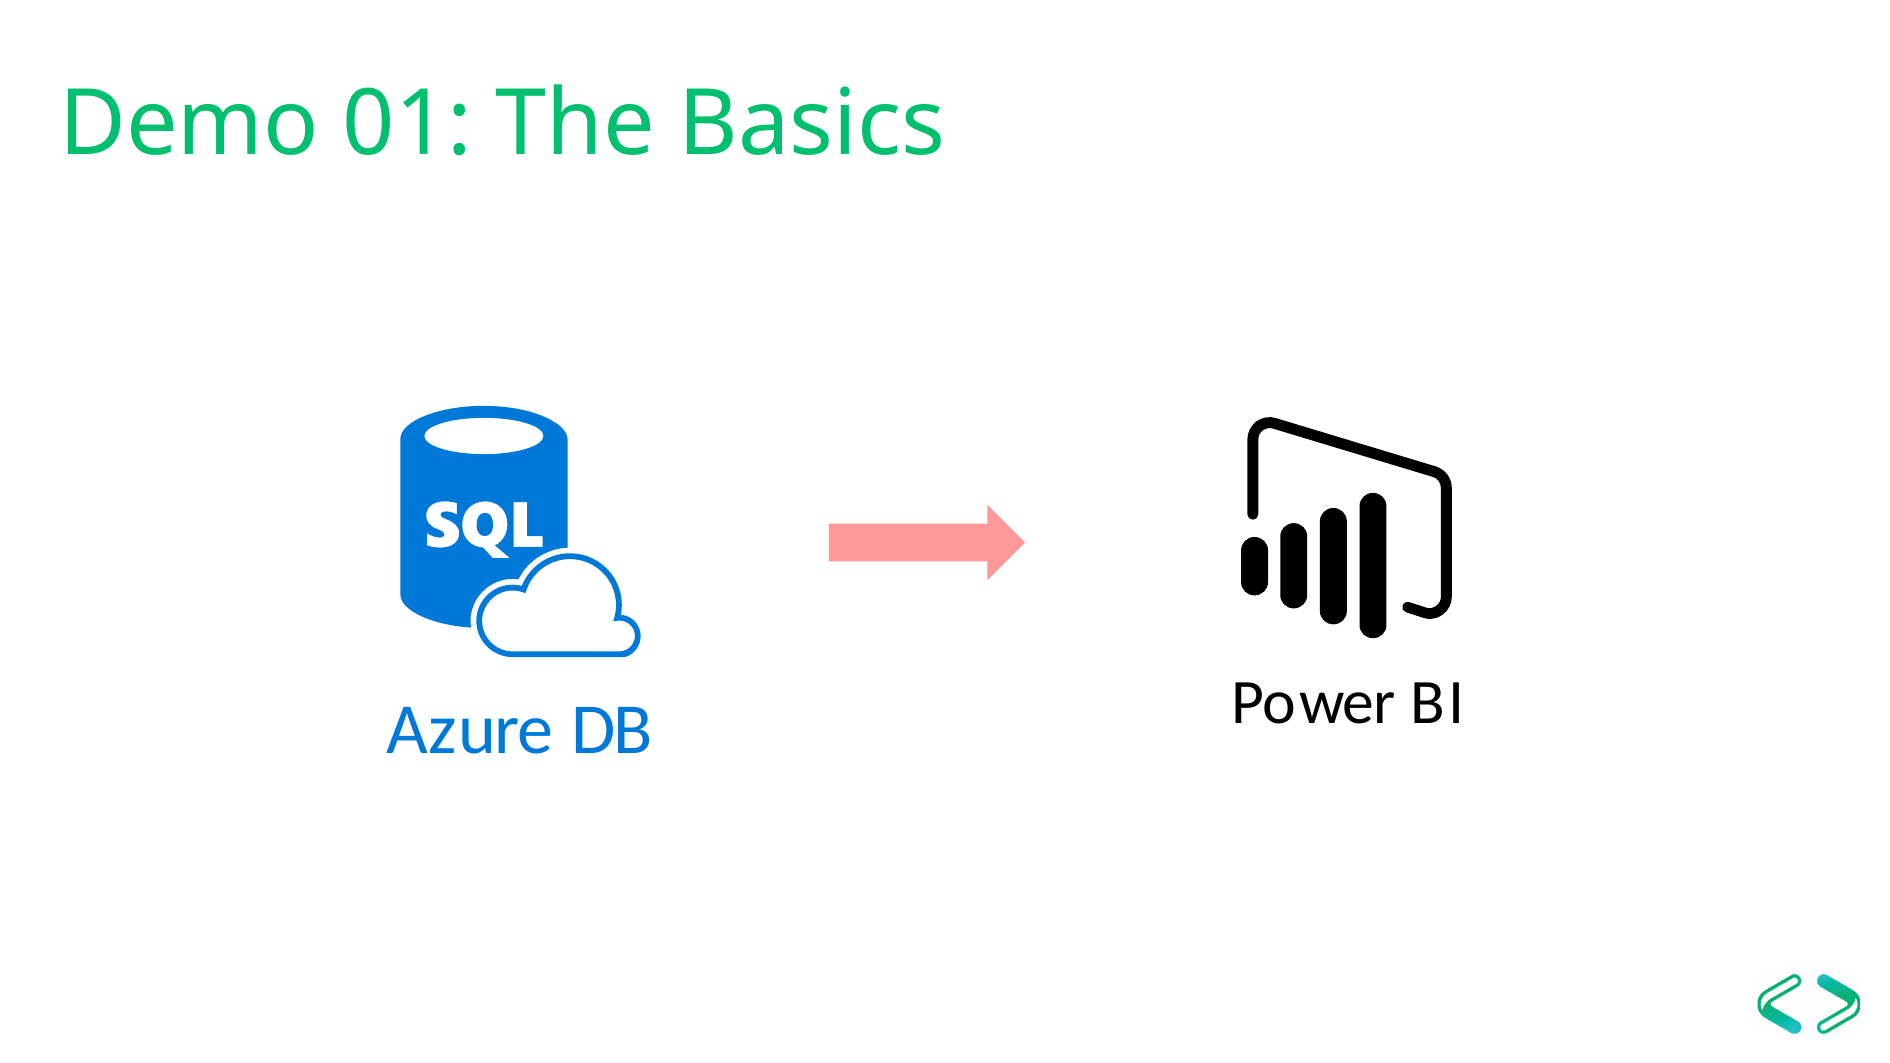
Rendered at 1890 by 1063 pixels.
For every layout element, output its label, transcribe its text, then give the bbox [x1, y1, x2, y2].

picture [1190, 408, 1494, 774]
picture [340, 390, 690, 810]
title Demo 01: The Basics [59, 59, 1831, 178]
text_box [711, 679, 1548, 934]
text_box [828, 504, 1026, 581]
